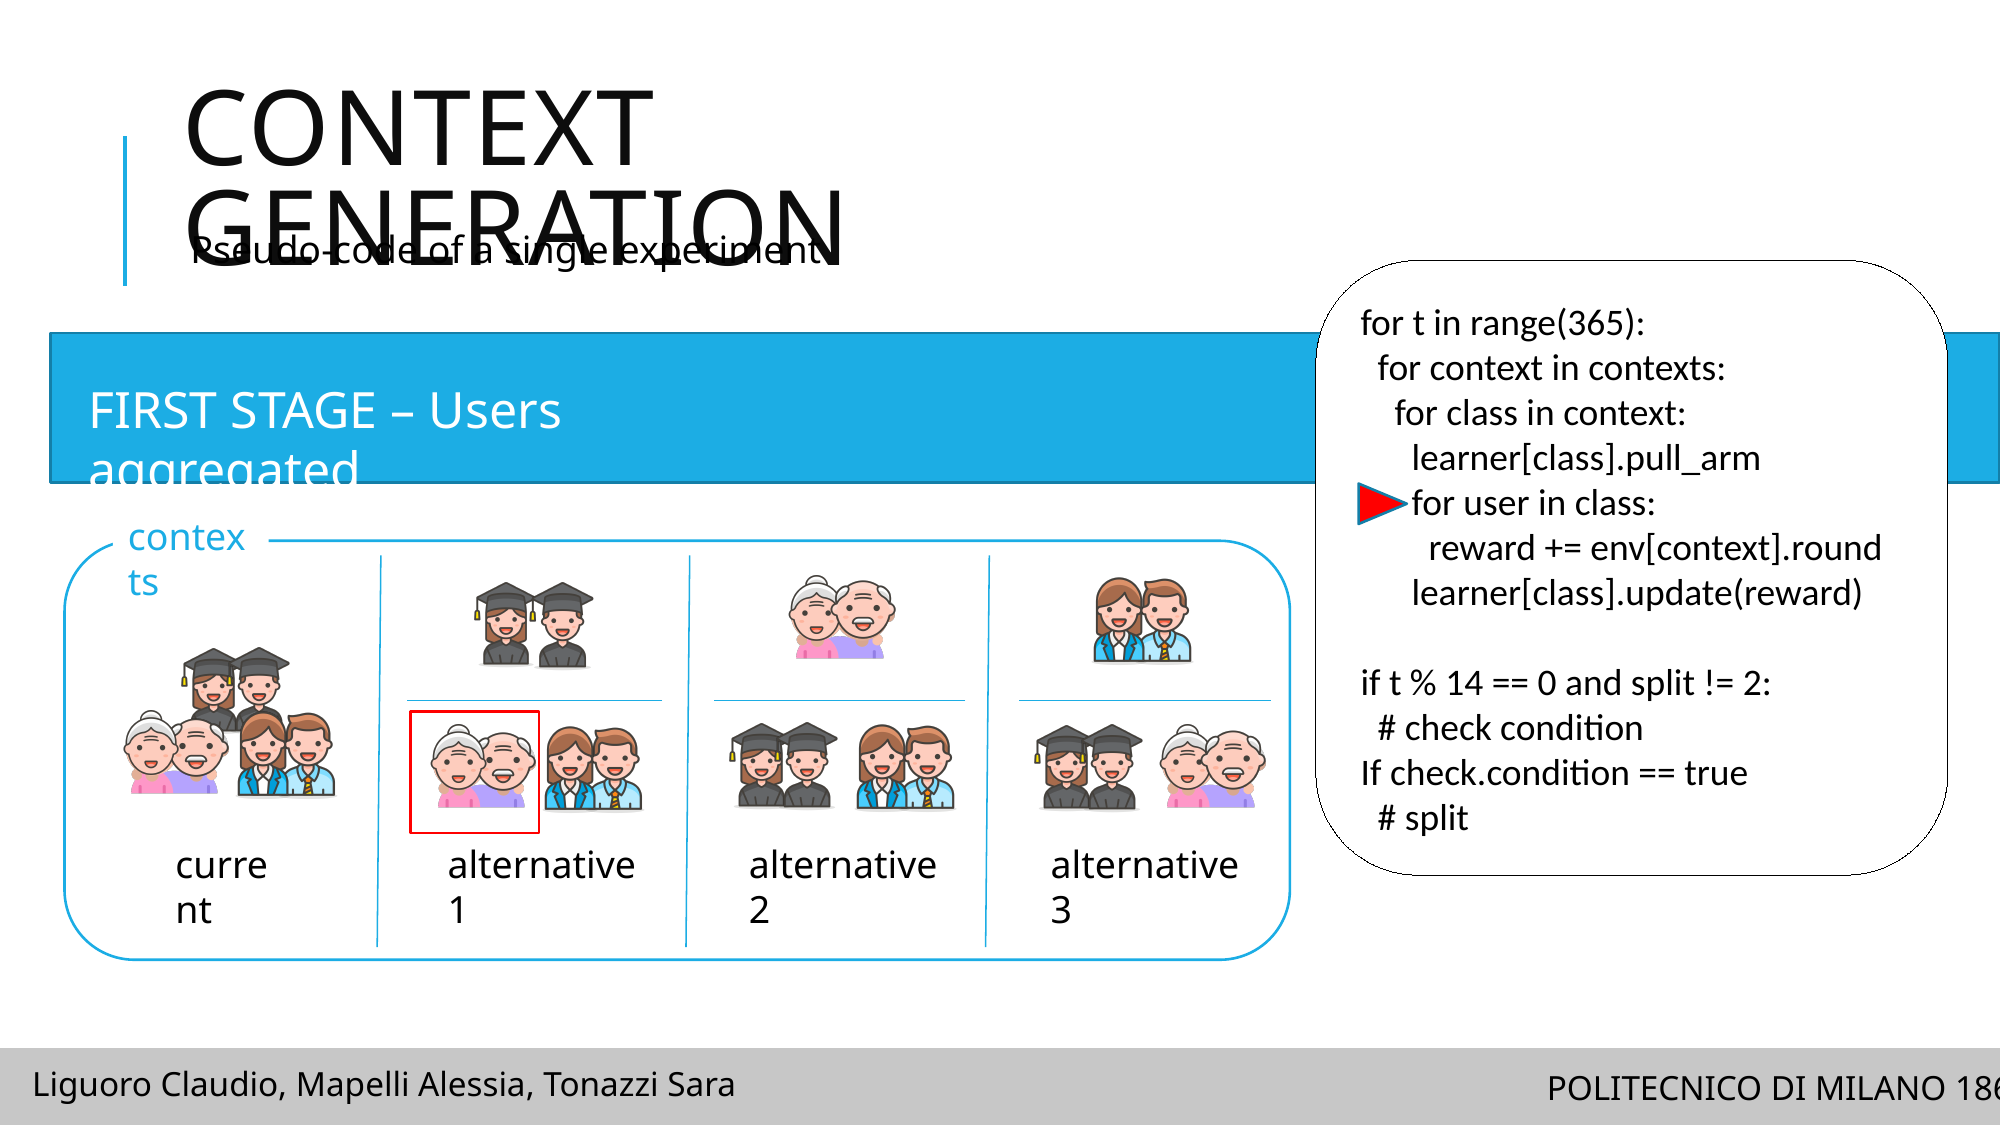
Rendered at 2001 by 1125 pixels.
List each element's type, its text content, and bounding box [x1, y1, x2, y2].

text_box [49, 332, 1320, 484]
text_box contexts [112, 505, 269, 611]
title context generation [168, 62, 1366, 309]
text_box FIRST STAGE – Users aggregated [73, 371, 837, 507]
text_box [1357, 482, 1409, 526]
text_box [0, 1048, 2000, 1125]
picture [778, 565, 908, 669]
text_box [685, 555, 690, 948]
text_box [1944, 332, 2000, 484]
picture [419, 714, 667, 818]
text_box [63, 539, 1292, 962]
text_box current [160, 833, 295, 939]
text_box Pseudo-code of a single experiment [175, 218, 1127, 279]
text_box alternative 2 [734, 833, 969, 939]
picture [717, 712, 979, 814]
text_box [985, 555, 990, 948]
picture [112, 646, 360, 803]
picture [1070, 565, 1217, 667]
text_box POLITECNICO DI MILANO 1863 [1532, 1059, 2000, 1115]
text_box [376, 555, 381, 948]
picture [1022, 715, 1277, 818]
text_box [409, 710, 540, 834]
text_box Liguoro Claudio, Mapelli Alessia, Tonazzi Sara [17, 1056, 792, 1111]
text_box alternative 3 [1035, 833, 1271, 939]
picture [461, 580, 608, 672]
text_box for t in range(365): for context in contexts: for class in context: learner[class].pull_arm for user in class: reward += env[context].round learner[class].update(reward) if t % 14 == 0 and split != 2: # check condition If check.condition == true # split [1315, 260, 1948, 876]
text_box alternative 1 [432, 833, 668, 939]
